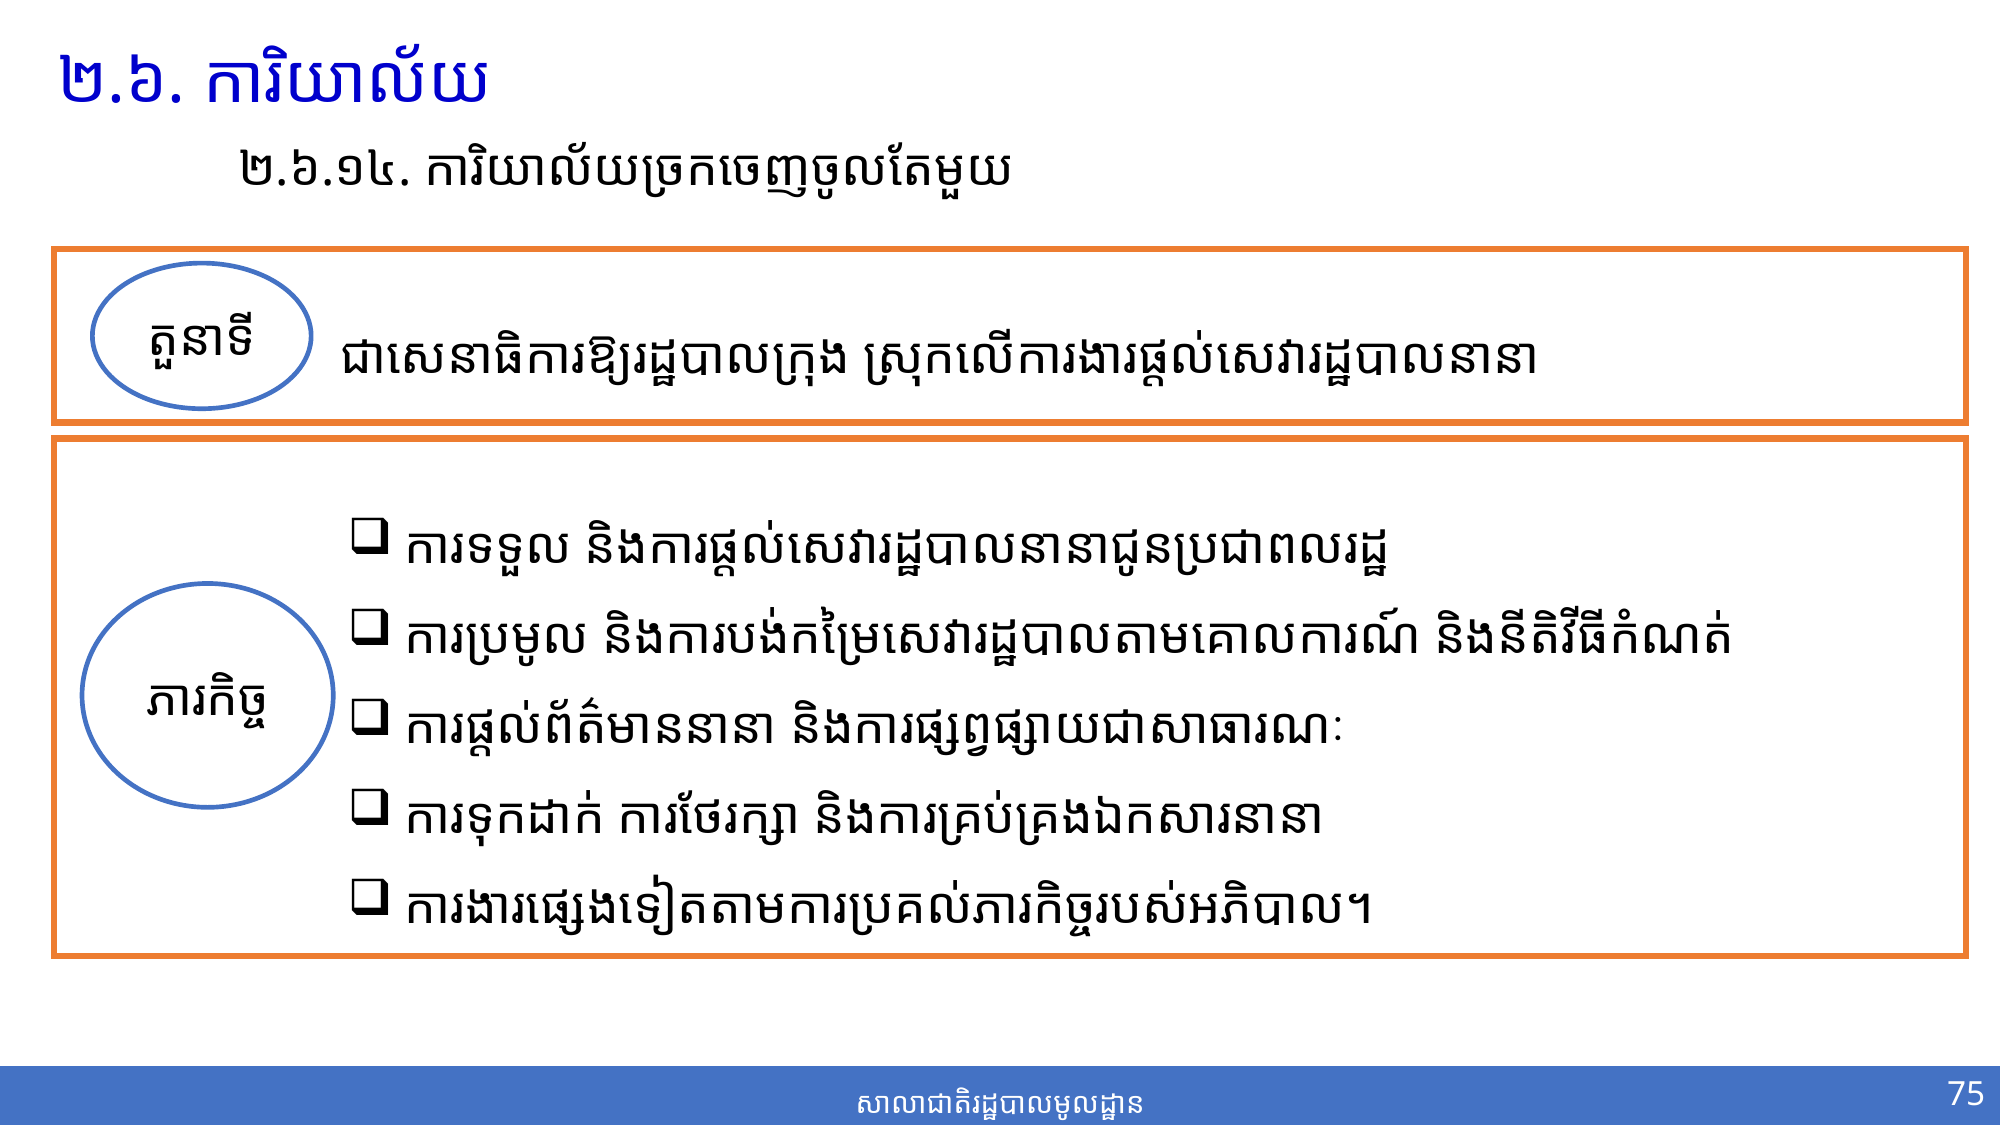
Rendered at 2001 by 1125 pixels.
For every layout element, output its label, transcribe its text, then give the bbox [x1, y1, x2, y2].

slide_number 75 [1550, 1065, 2000, 1125]
text_box ២.៦. ការិយាល័យ [42, 23, 508, 124]
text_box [53, 249, 1971, 423]
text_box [53, 438, 1966, 957]
text_box ២.៦.១៤. ការិយាល័យច្រកចេញចូលតែមួយ [223, 124, 1030, 204]
